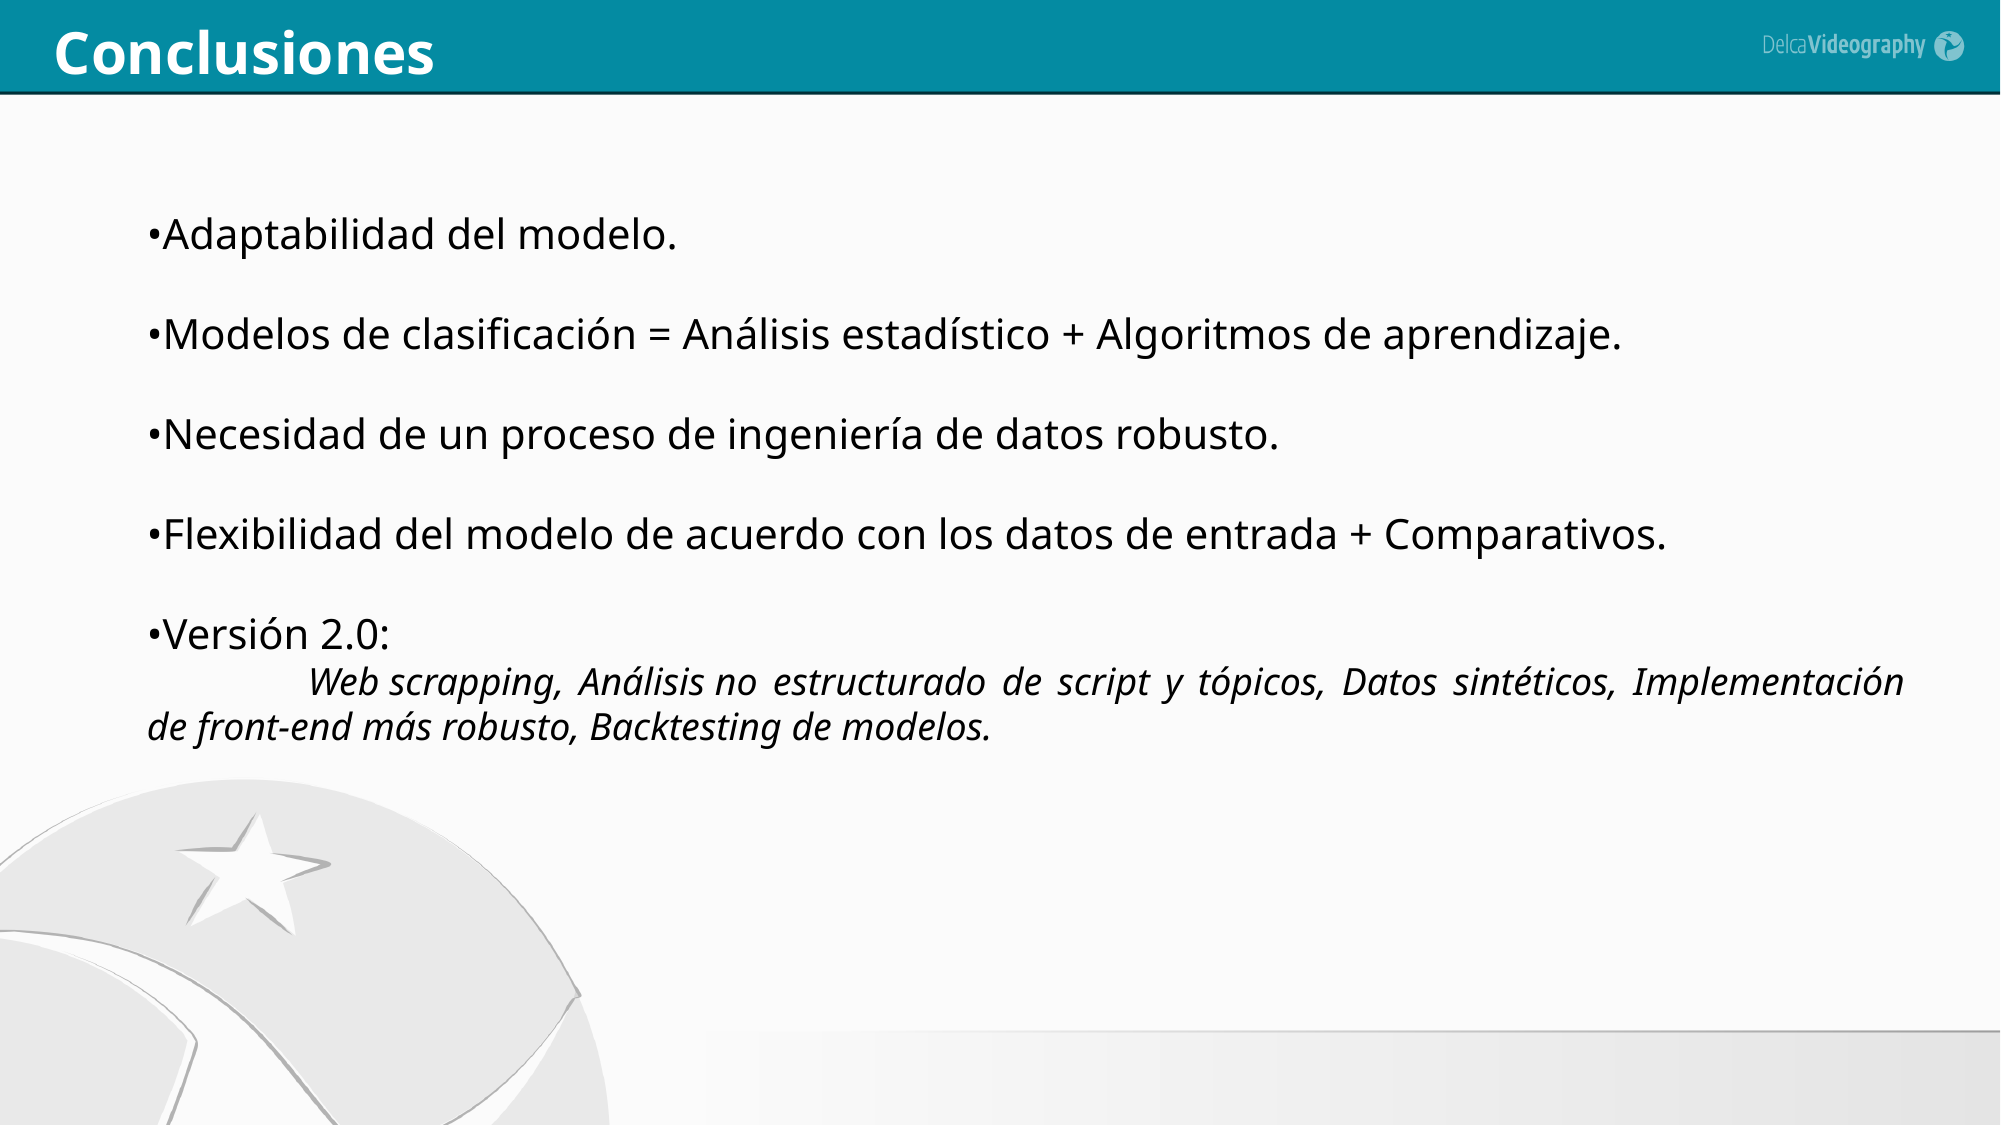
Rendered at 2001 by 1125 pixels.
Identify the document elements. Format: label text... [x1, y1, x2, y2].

text_box •Adaptabilidad del modelo. •Modelos de clasificación = Análisis estadístico + Algoritmos de aprendizaje. •Necesidad de un proceso de ingeniería de datos robusto. •Flexibilidad del modelo de acuerdo con los datos de entrada + Comparativos. •Versión 2.0: Web scrapping, Análisis no estructurado de script y tópicos, Datos sintéticos, Implementación de front-end más robusto, Backtesting de modelos. [131, 200, 1922, 904]
text_box Conclusiones [38, 8, 938, 94]
picture [0, 0, 2001, 1125]
